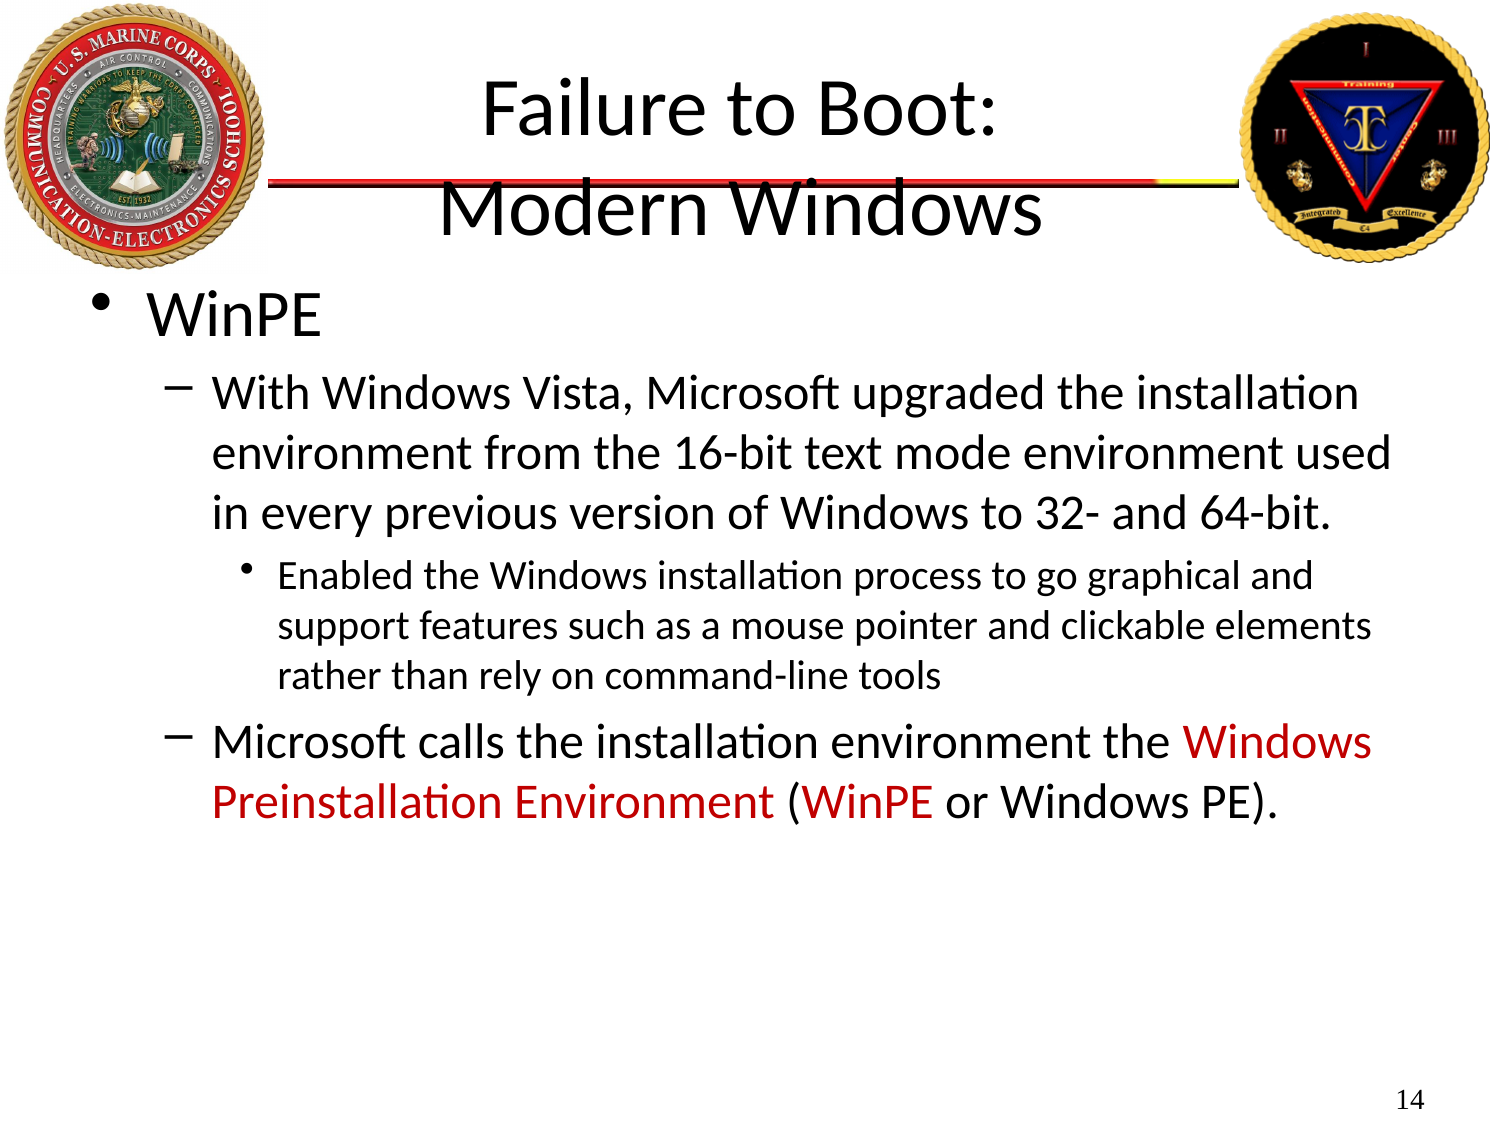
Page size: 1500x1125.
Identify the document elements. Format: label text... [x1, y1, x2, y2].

picture [0, 0, 268, 274]
title Failure to Boot: Modern Windows [75, 45, 1425, 233]
picture [1239, 12, 1490, 263]
list WinPE With Windows Vista, Microsoft upgraded the installation environment from the 16-bit text mode environment used in every previous version of Windows to 32- and 64-bit. Enabled the Windows installation process to go graphical and support features such as a mouse pointer and clickable elements rather than rely on command-line tools Microsoft calls the installation environment the Windows Preinstallation Environment (WinPE or Windows PE). [75, 262, 1425, 1005]
